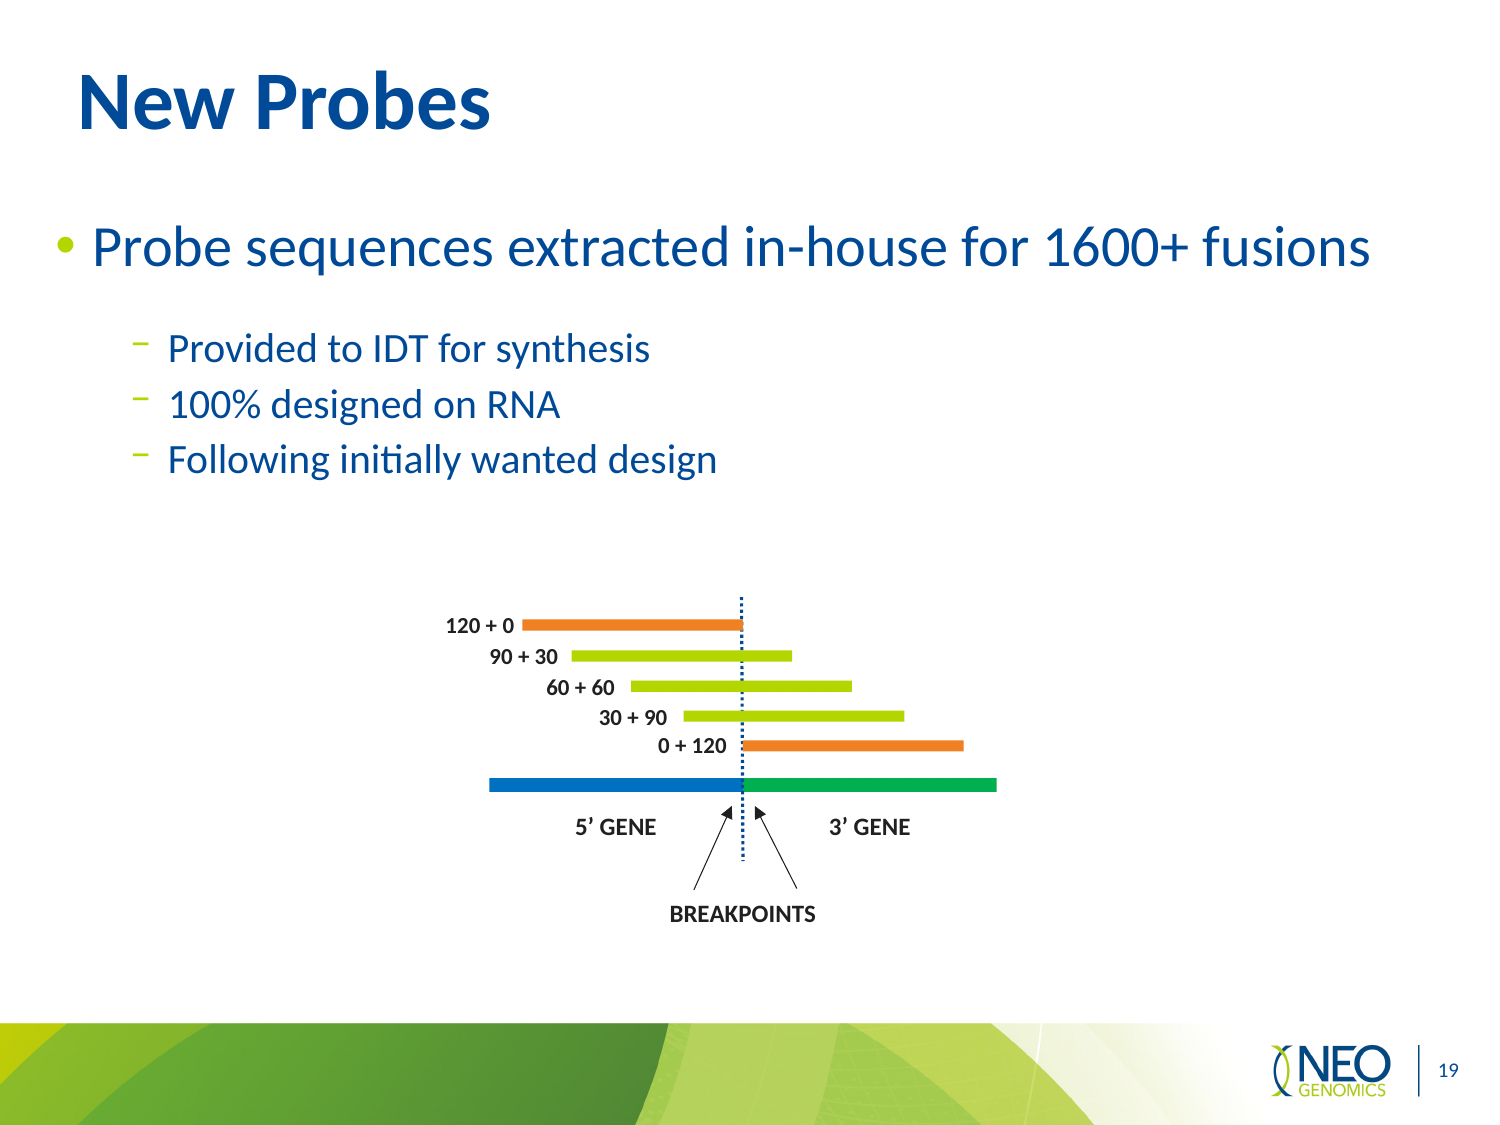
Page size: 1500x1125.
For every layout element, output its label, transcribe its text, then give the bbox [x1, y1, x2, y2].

list Probe sequences extracted in-house for 1600+ fusions Provided to IDT for synthesis 100% designed on RNA Following initially wanted design [55, 216, 1438, 931]
text_box 90 + 30 [474, 633, 574, 676]
text_box 120 + 0 [430, 603, 530, 646]
slide_number 19 [1121, 1043, 1459, 1104]
text_box [743, 680, 853, 693]
text_box BREAKPOINTS [654, 889, 832, 935]
text_box 60 + 60 [531, 664, 631, 708]
text_box [743, 710, 905, 723]
text_box [743, 739, 965, 752]
text_box [631, 680, 741, 693]
text_box [488, 777, 741, 793]
text_box [683, 710, 741, 723]
text_box [530, 618, 741, 632]
text_box 0 + 120 [643, 723, 741, 766]
text_box [574, 649, 741, 663]
text_box 3’ GENE [814, 803, 926, 848]
title New Probes [77, 57, 1257, 174]
picture [0, 0, 1500, 1125]
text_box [754, 805, 797, 889]
text_box 5’ GENE [560, 803, 672, 848]
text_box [693, 805, 732, 890]
text_box 30 + 90 [583, 694, 683, 737]
text_box [743, 649, 793, 663]
text_box [743, 777, 998, 793]
